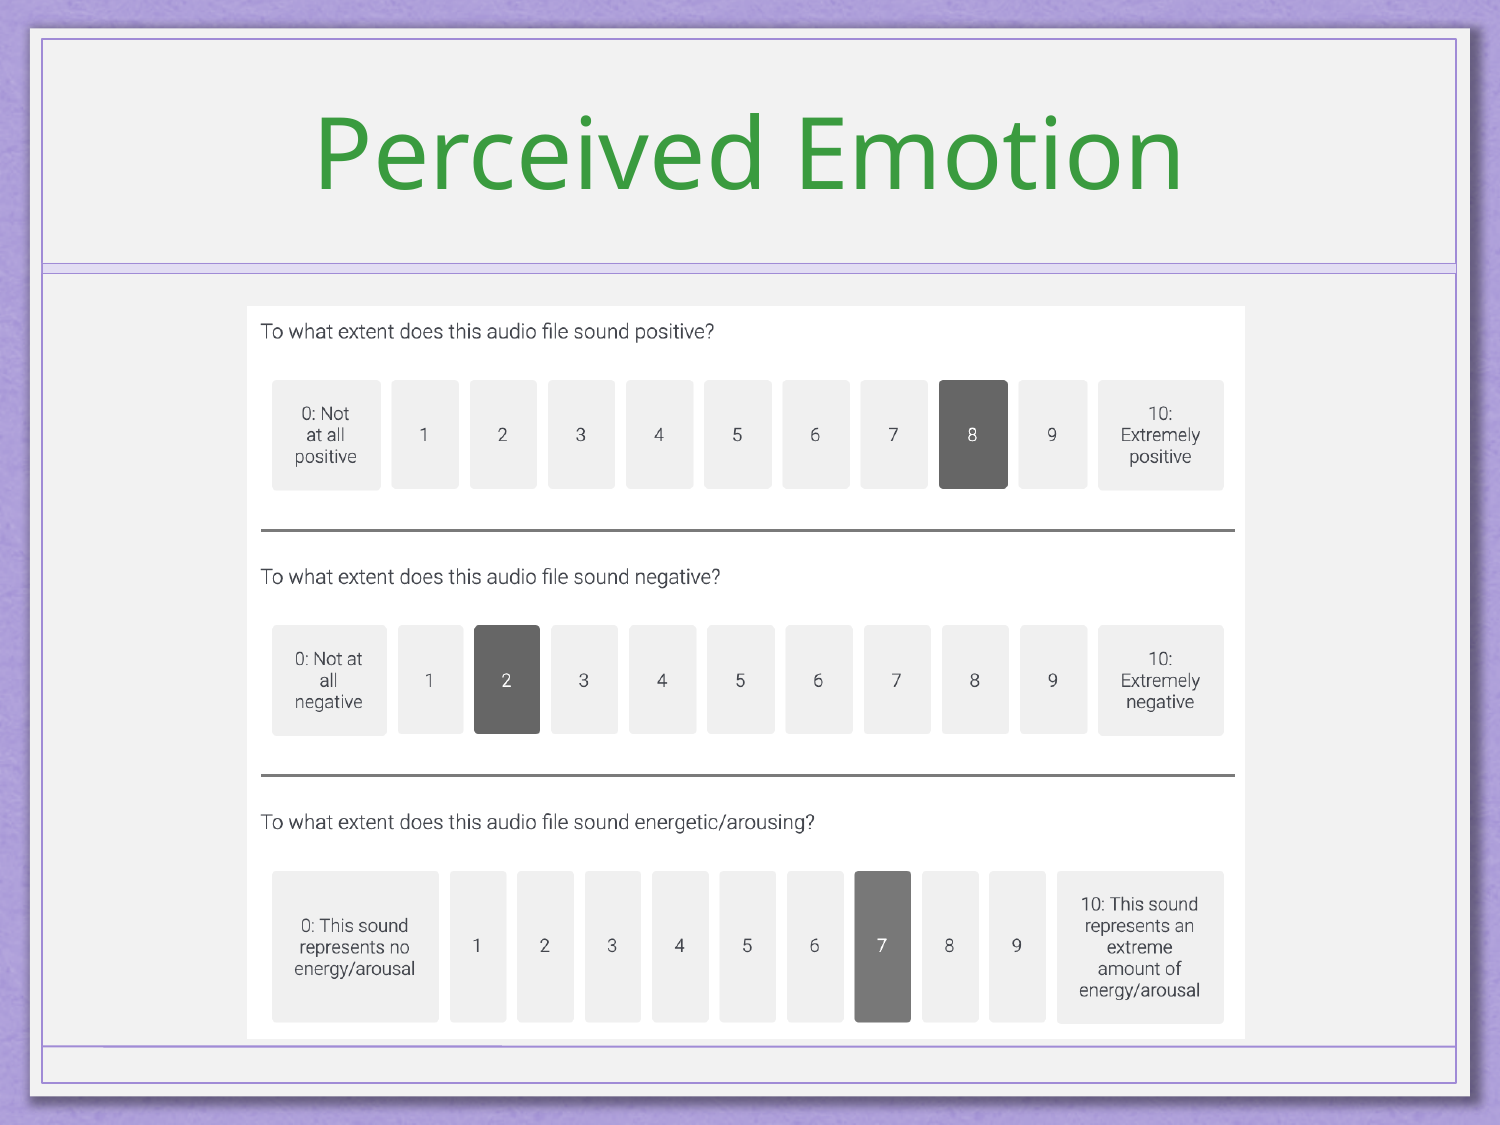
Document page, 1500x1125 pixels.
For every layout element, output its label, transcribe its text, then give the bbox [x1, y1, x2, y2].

title Perceived Emotion [147, 40, 1353, 260]
picture [247, 306, 1245, 1040]
